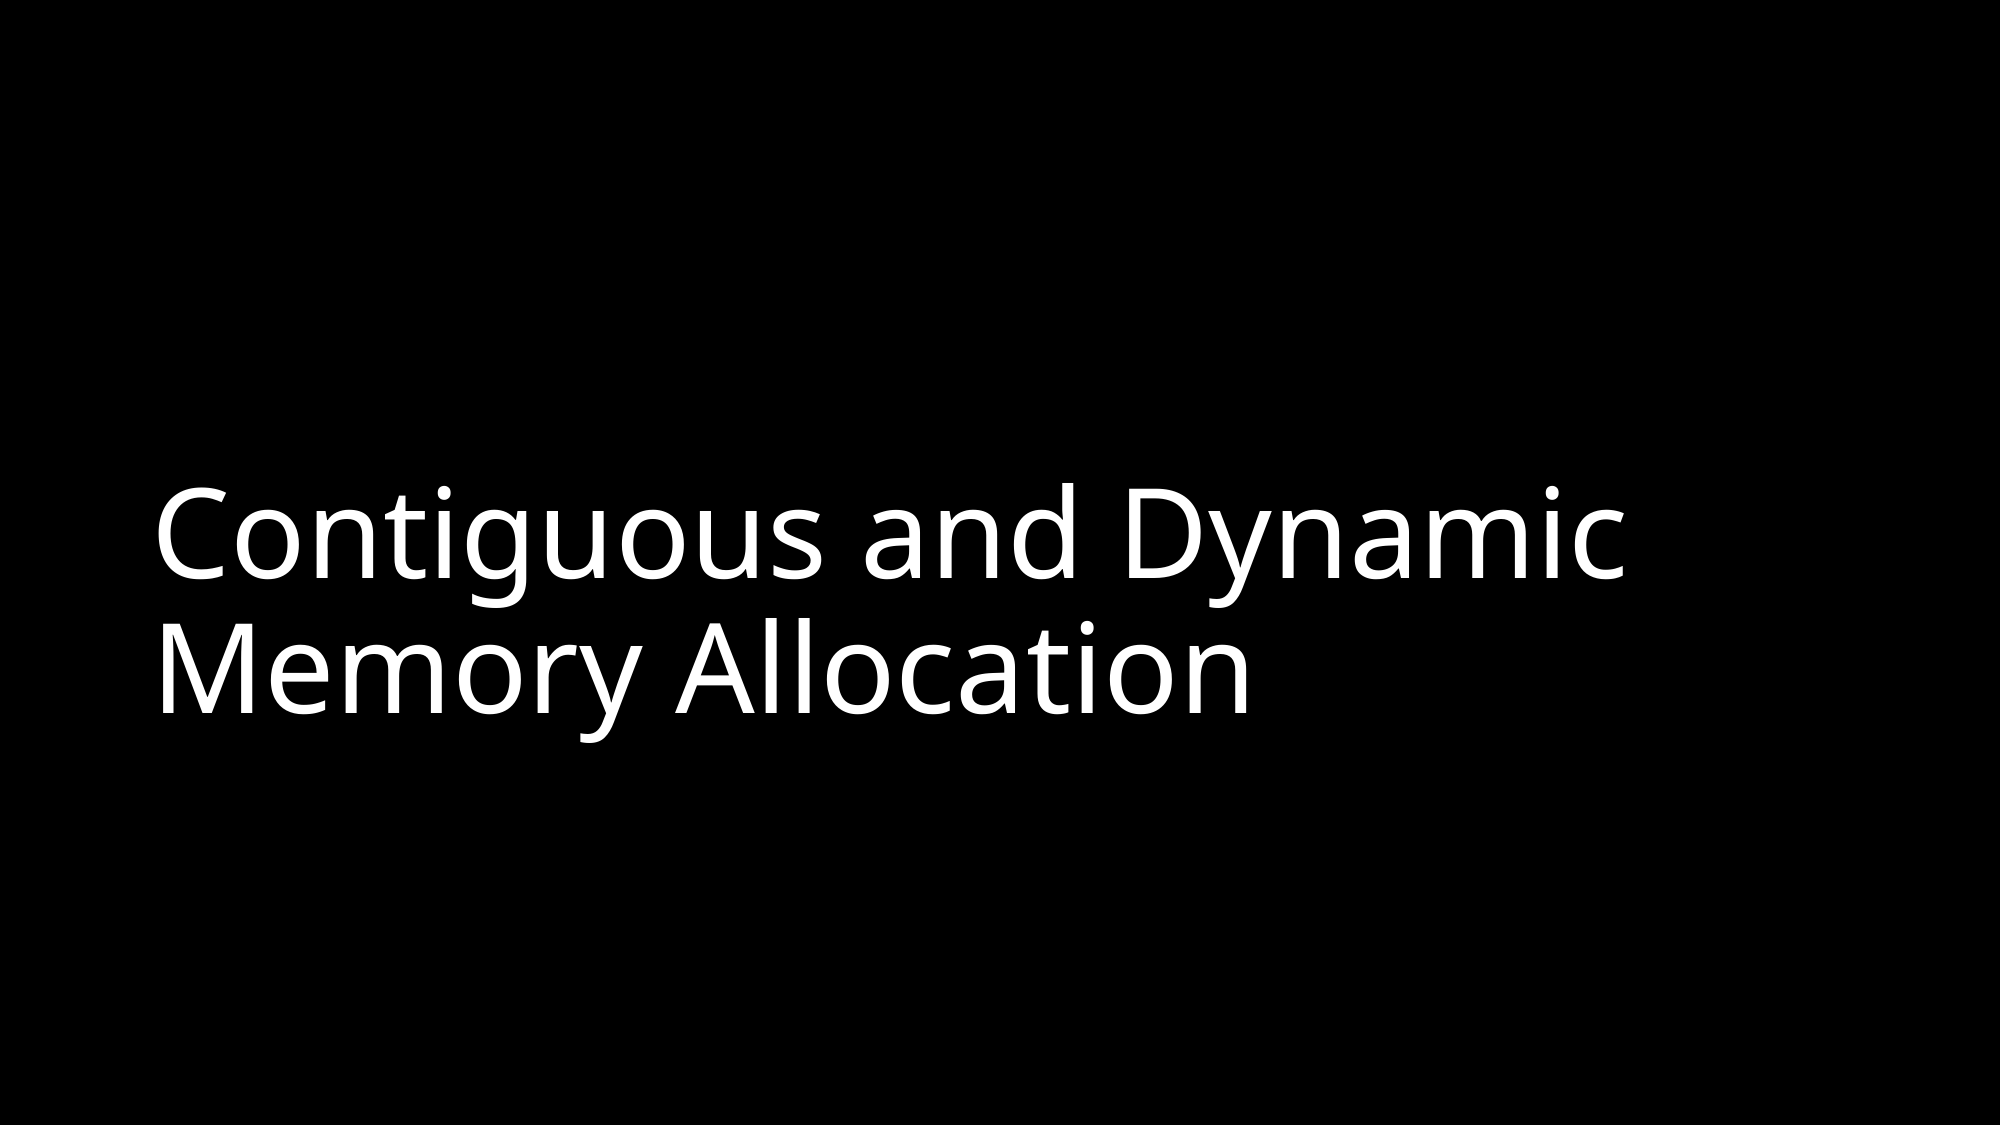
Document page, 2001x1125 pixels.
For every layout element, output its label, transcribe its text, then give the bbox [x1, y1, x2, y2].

title Contiguous and Dynamic Memory Allocation [136, 280, 1862, 749]
